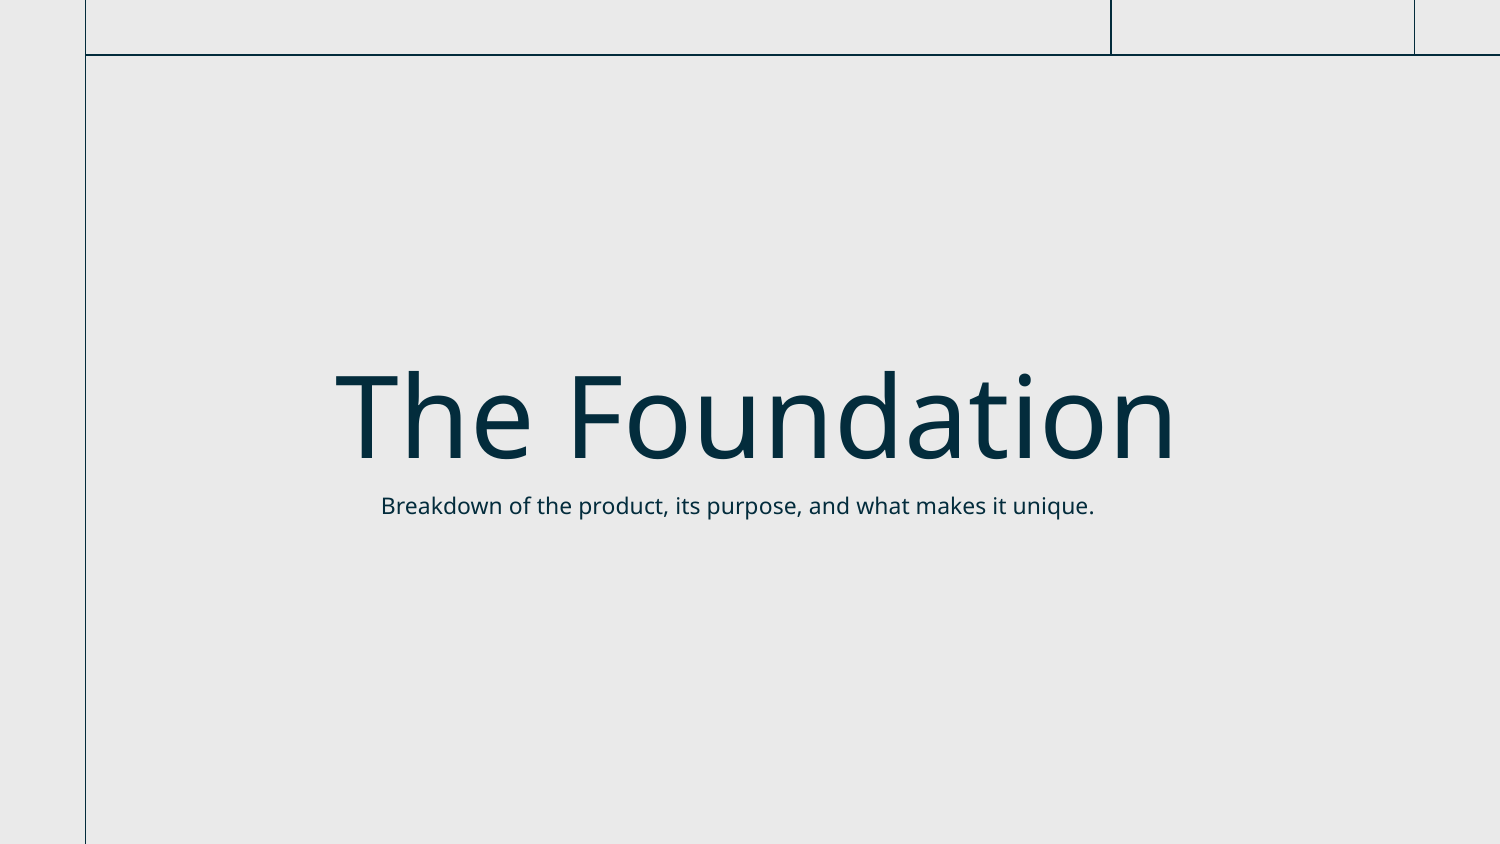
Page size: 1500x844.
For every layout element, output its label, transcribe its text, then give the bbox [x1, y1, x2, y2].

title The Foundation [112, 308, 1404, 535]
text_box [212, 476, 1350, 602]
text_box Breakdown of the product, its purpose, and what makes it unique. [365, 476, 1264, 574]
